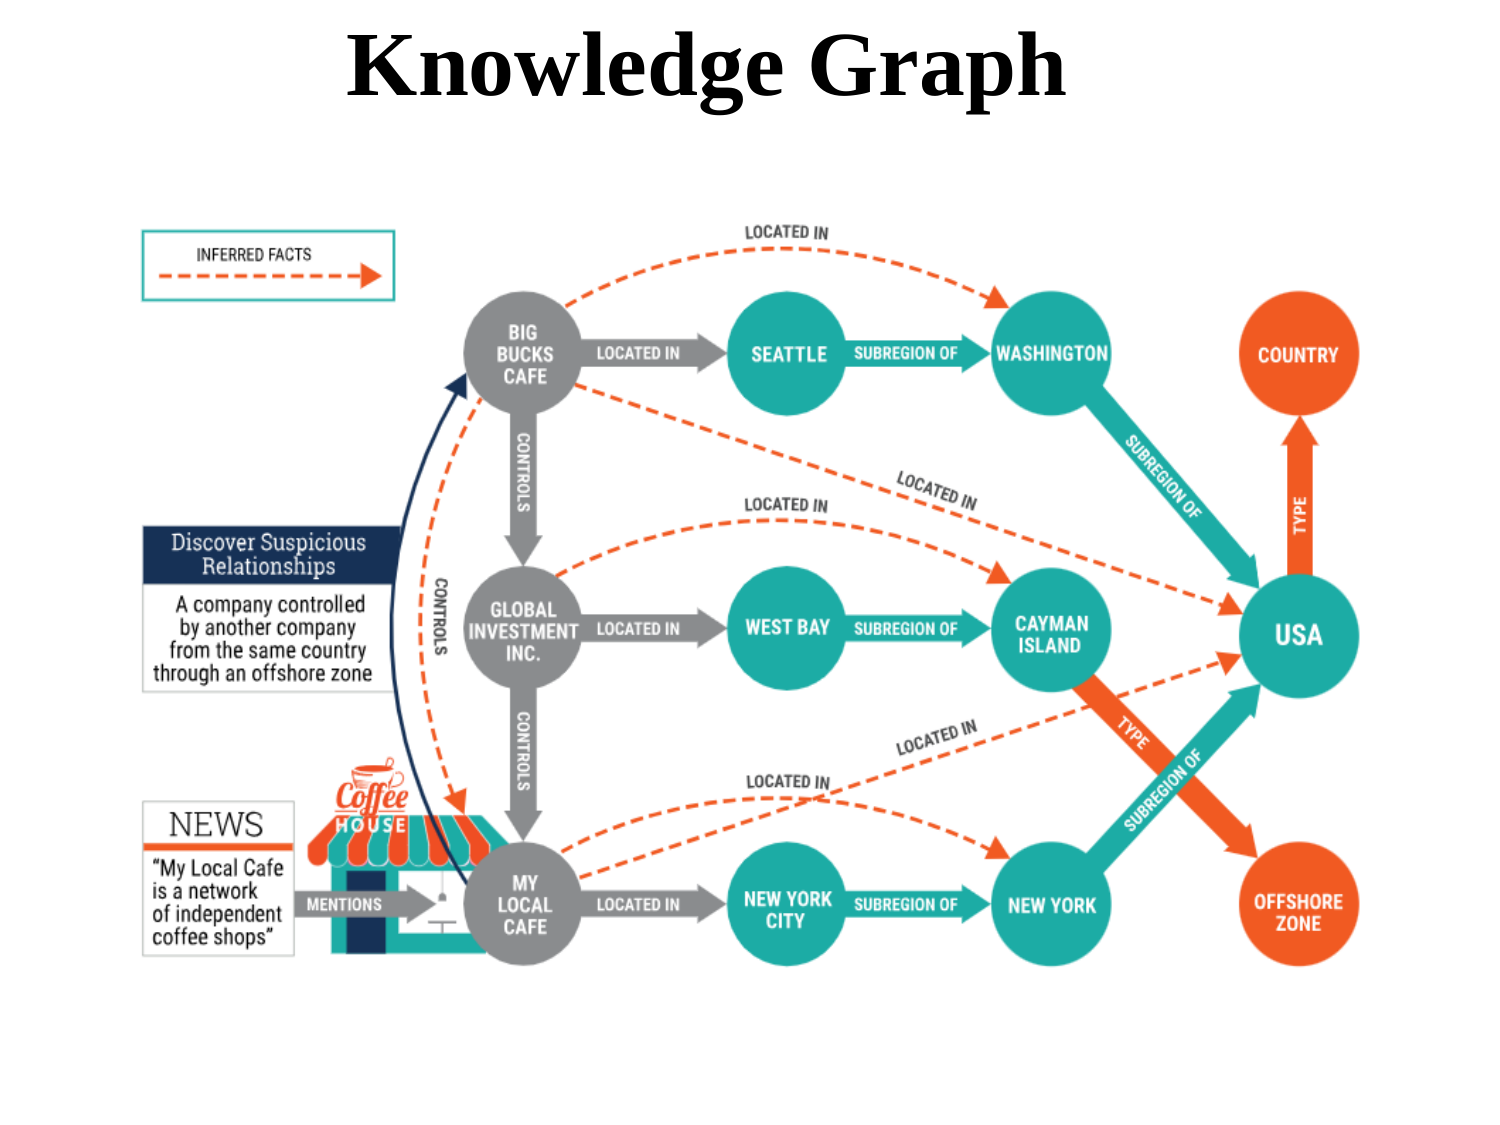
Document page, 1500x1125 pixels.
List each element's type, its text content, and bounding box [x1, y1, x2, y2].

title Knowledge Graph [43, 12, 1395, 106]
picture [87, 137, 1395, 1016]
